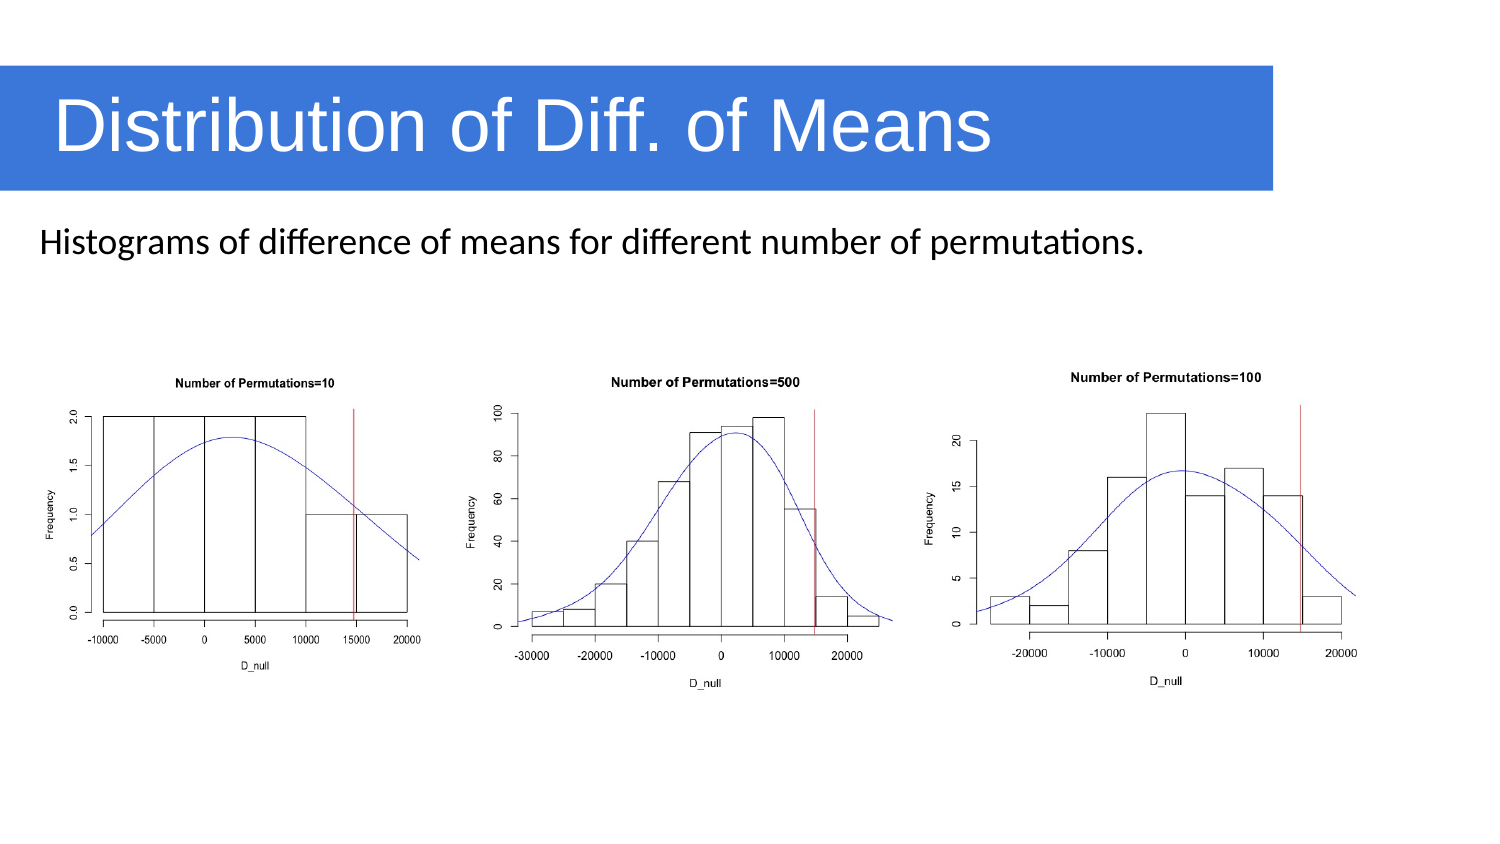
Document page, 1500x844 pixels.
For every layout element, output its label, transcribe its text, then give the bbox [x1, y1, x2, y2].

title Distribution of Diff. of Means [53, 76, 1447, 169]
picture [462, 347, 1384, 704]
picture [41, 356, 444, 685]
text_box Histograms of difference of means for different number of permutations. [24, 209, 1463, 269]
